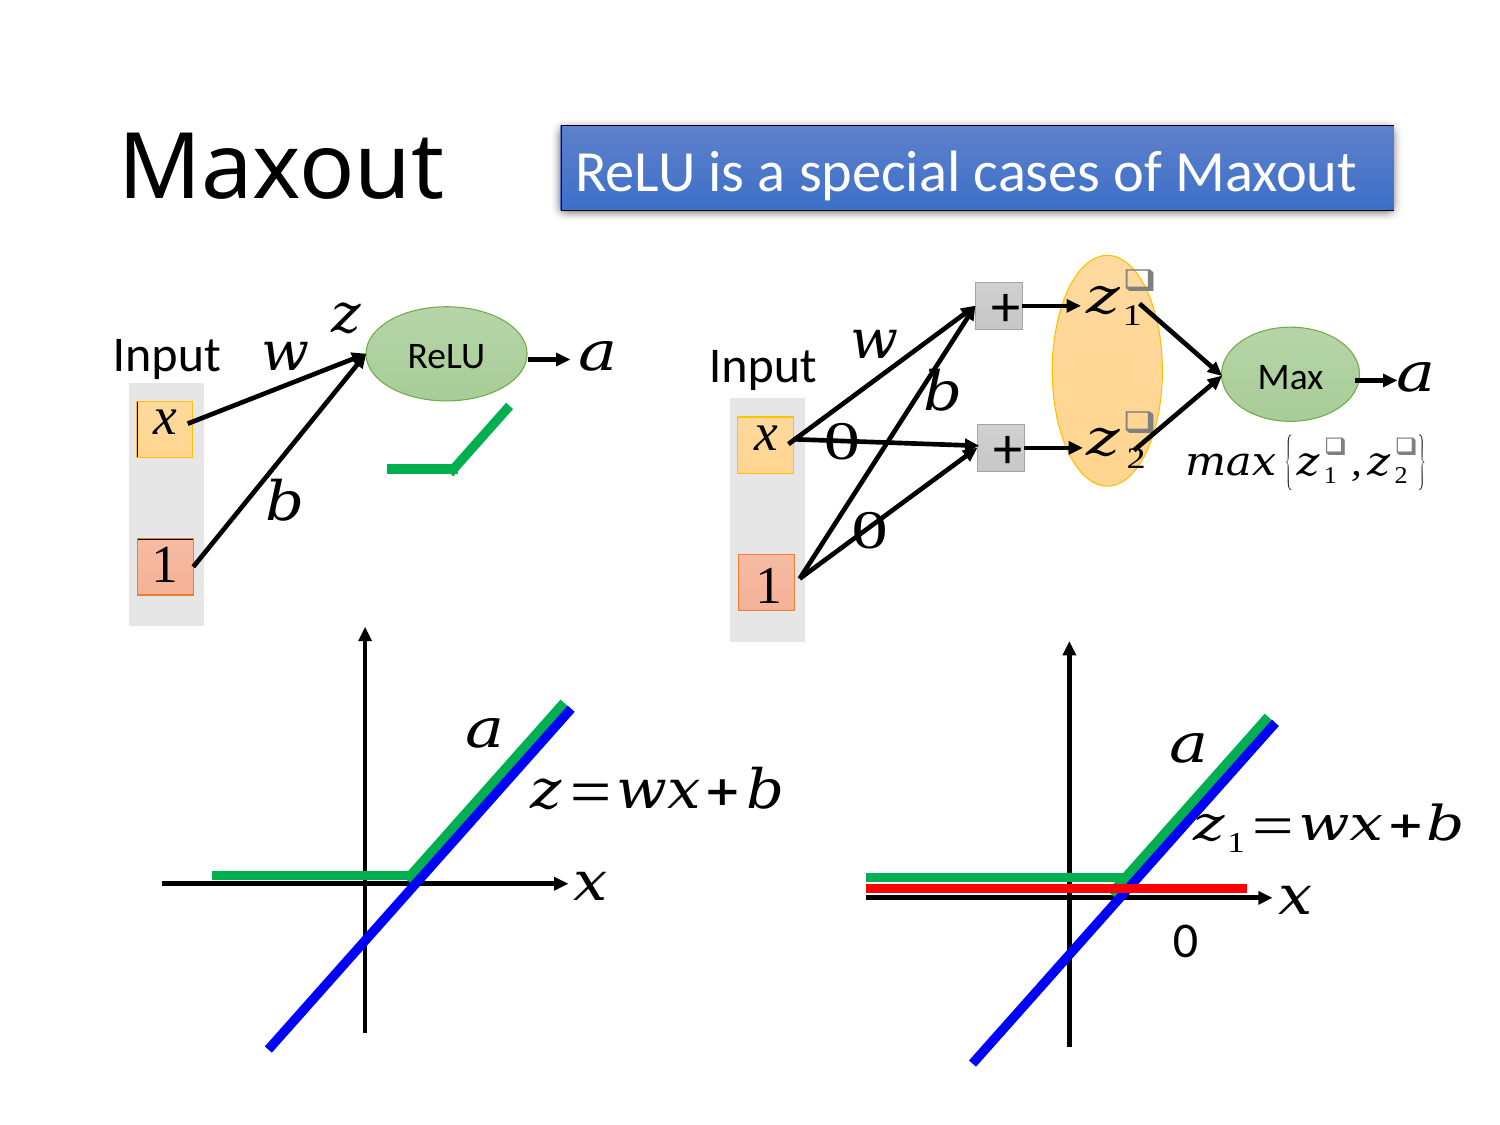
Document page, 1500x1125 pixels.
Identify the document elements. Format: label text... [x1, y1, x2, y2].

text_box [972, 722, 1276, 1064]
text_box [387, 405, 510, 474]
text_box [1110, 716, 1269, 722]
text_box ReLU is a special cases of Maxout [560, 125, 1394, 211]
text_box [73, 285, 619, 626]
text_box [268, 708, 572, 1050]
title Maxout [103, 59, 1397, 278]
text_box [669, 255, 1438, 642]
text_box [406, 702, 565, 708]
